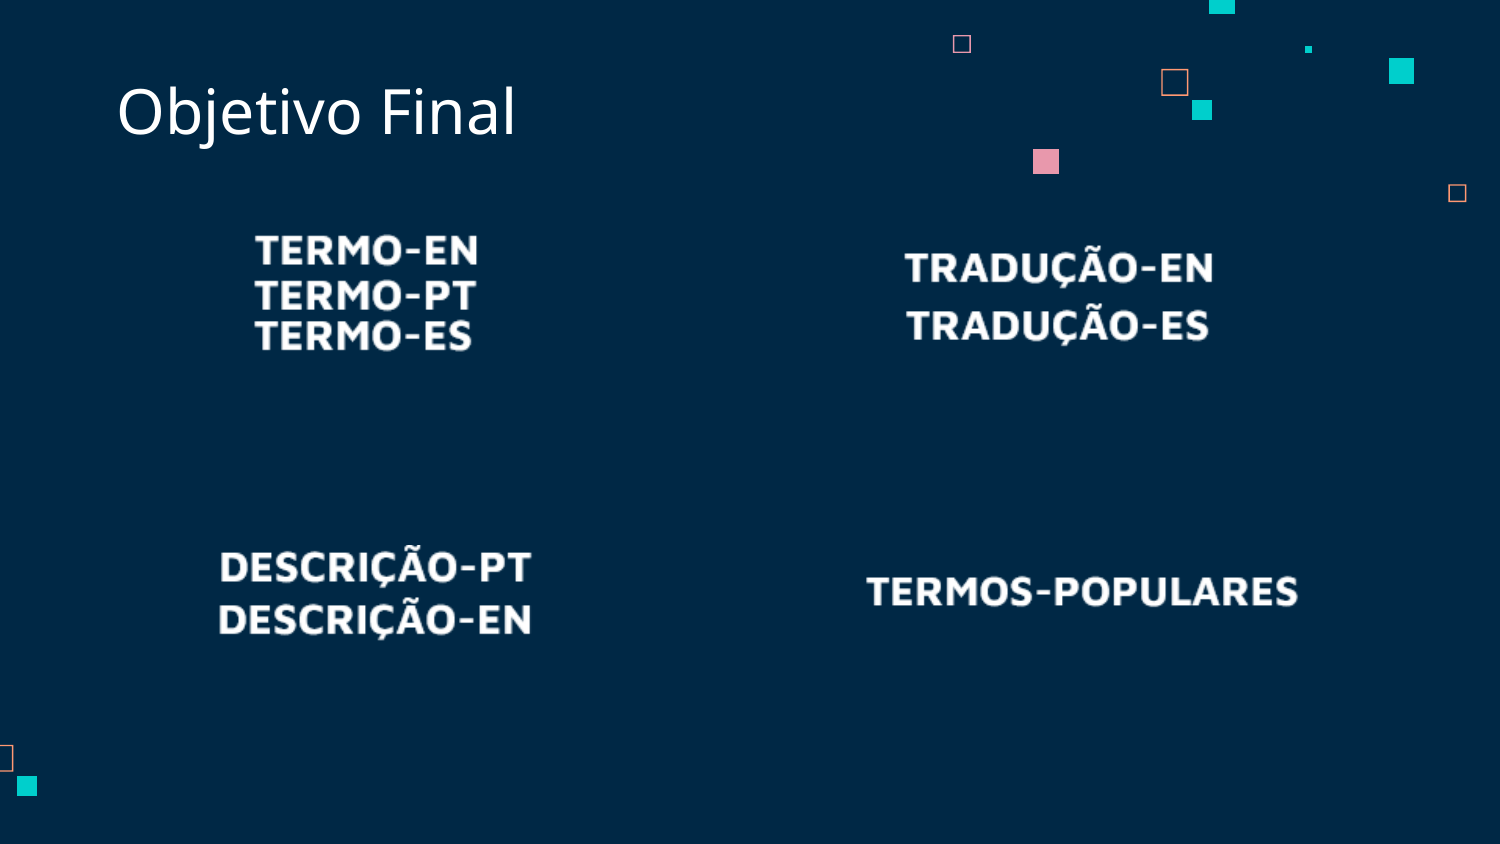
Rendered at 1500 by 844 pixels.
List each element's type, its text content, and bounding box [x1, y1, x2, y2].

picture [208, 545, 541, 650]
picture [893, 299, 1225, 352]
picture [245, 225, 487, 364]
picture [856, 567, 1307, 618]
title Objetivo Final [101, 67, 878, 163]
picture [893, 237, 1223, 298]
